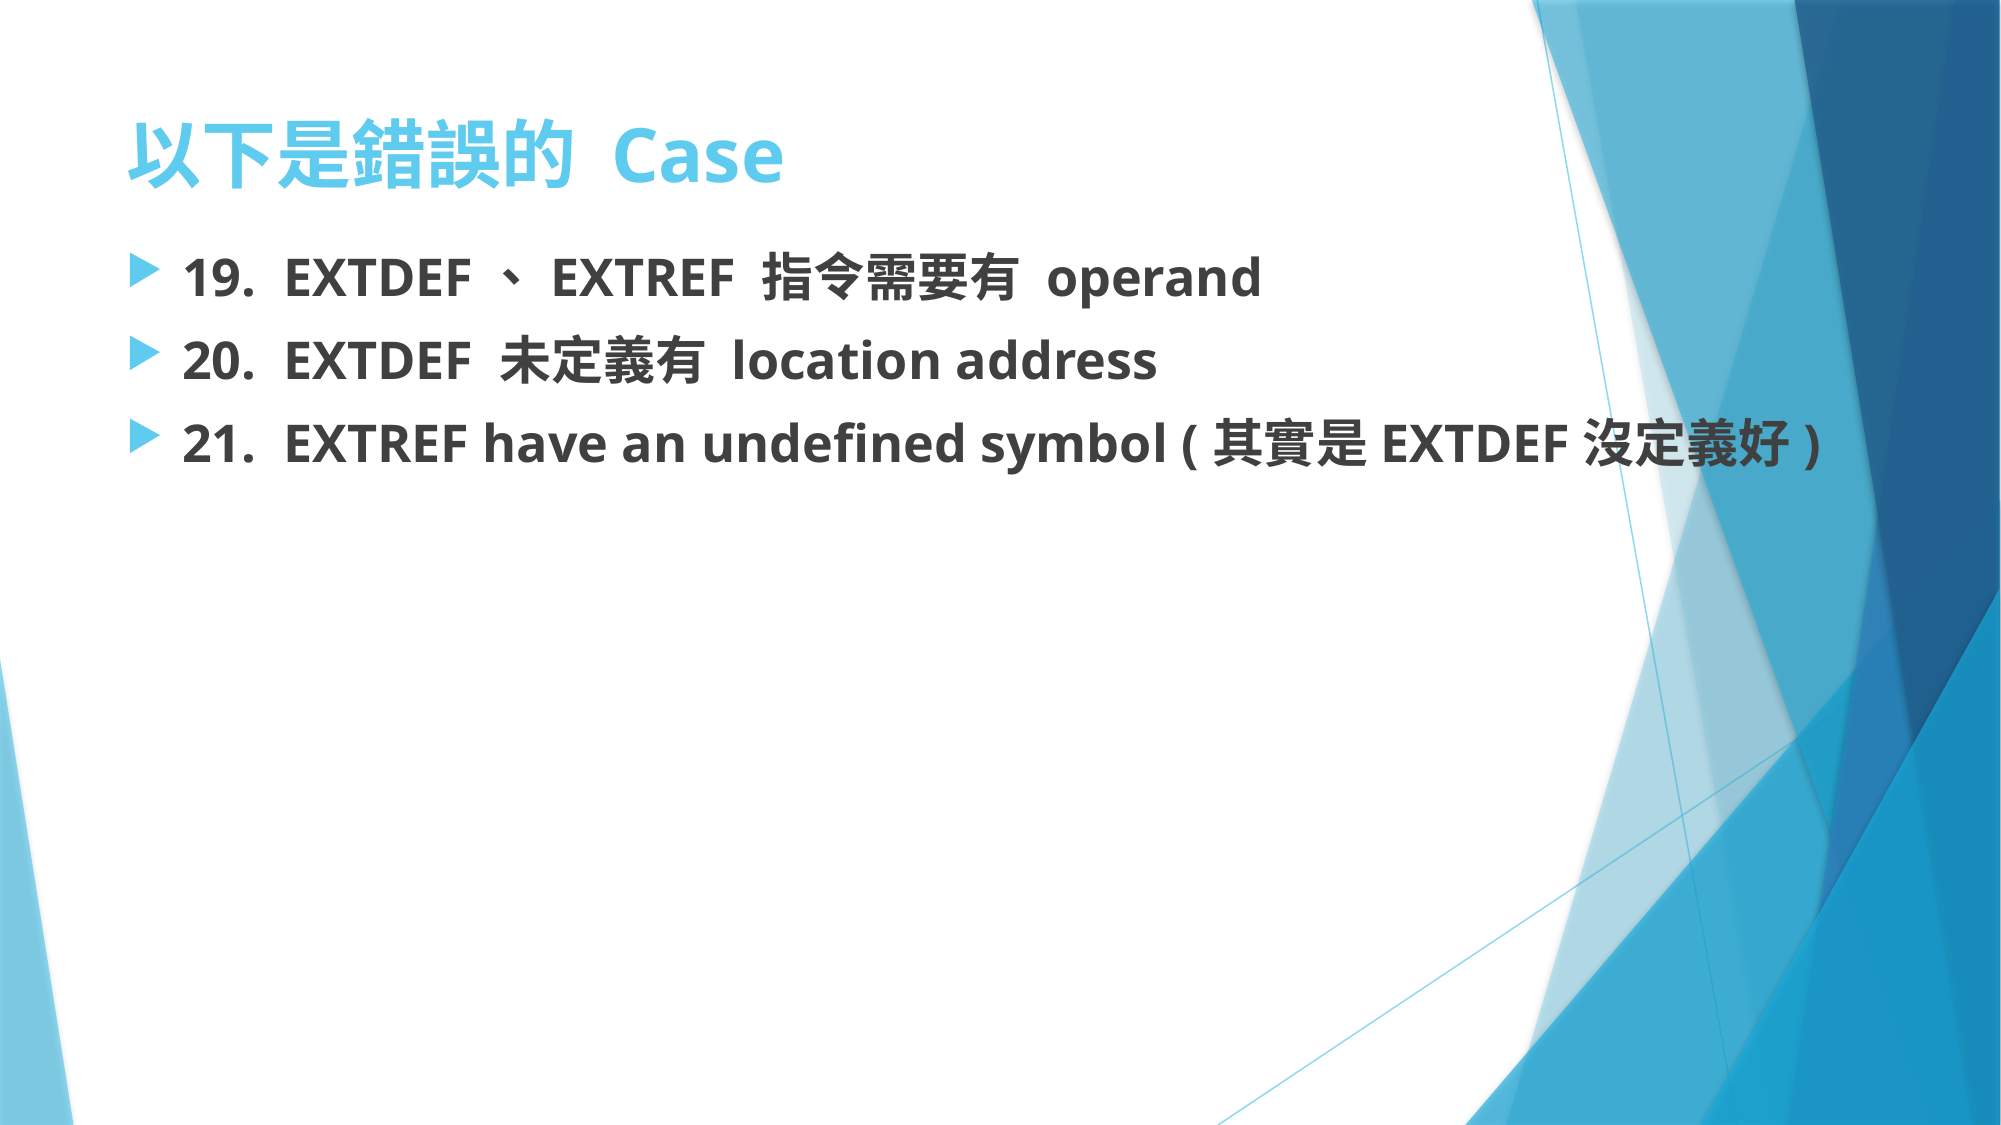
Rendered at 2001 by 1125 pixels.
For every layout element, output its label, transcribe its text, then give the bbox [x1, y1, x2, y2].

title 以下是錯誤的 Case [111, 99, 1570, 223]
list 19. EXTDEF、EXTREF 指令需要有 operand 20. EXTDEF 未定義有 location address 21. EXTREF have an undefined symbol (其實是EXTDEF沒定義好) [111, 236, 1882, 1103]
